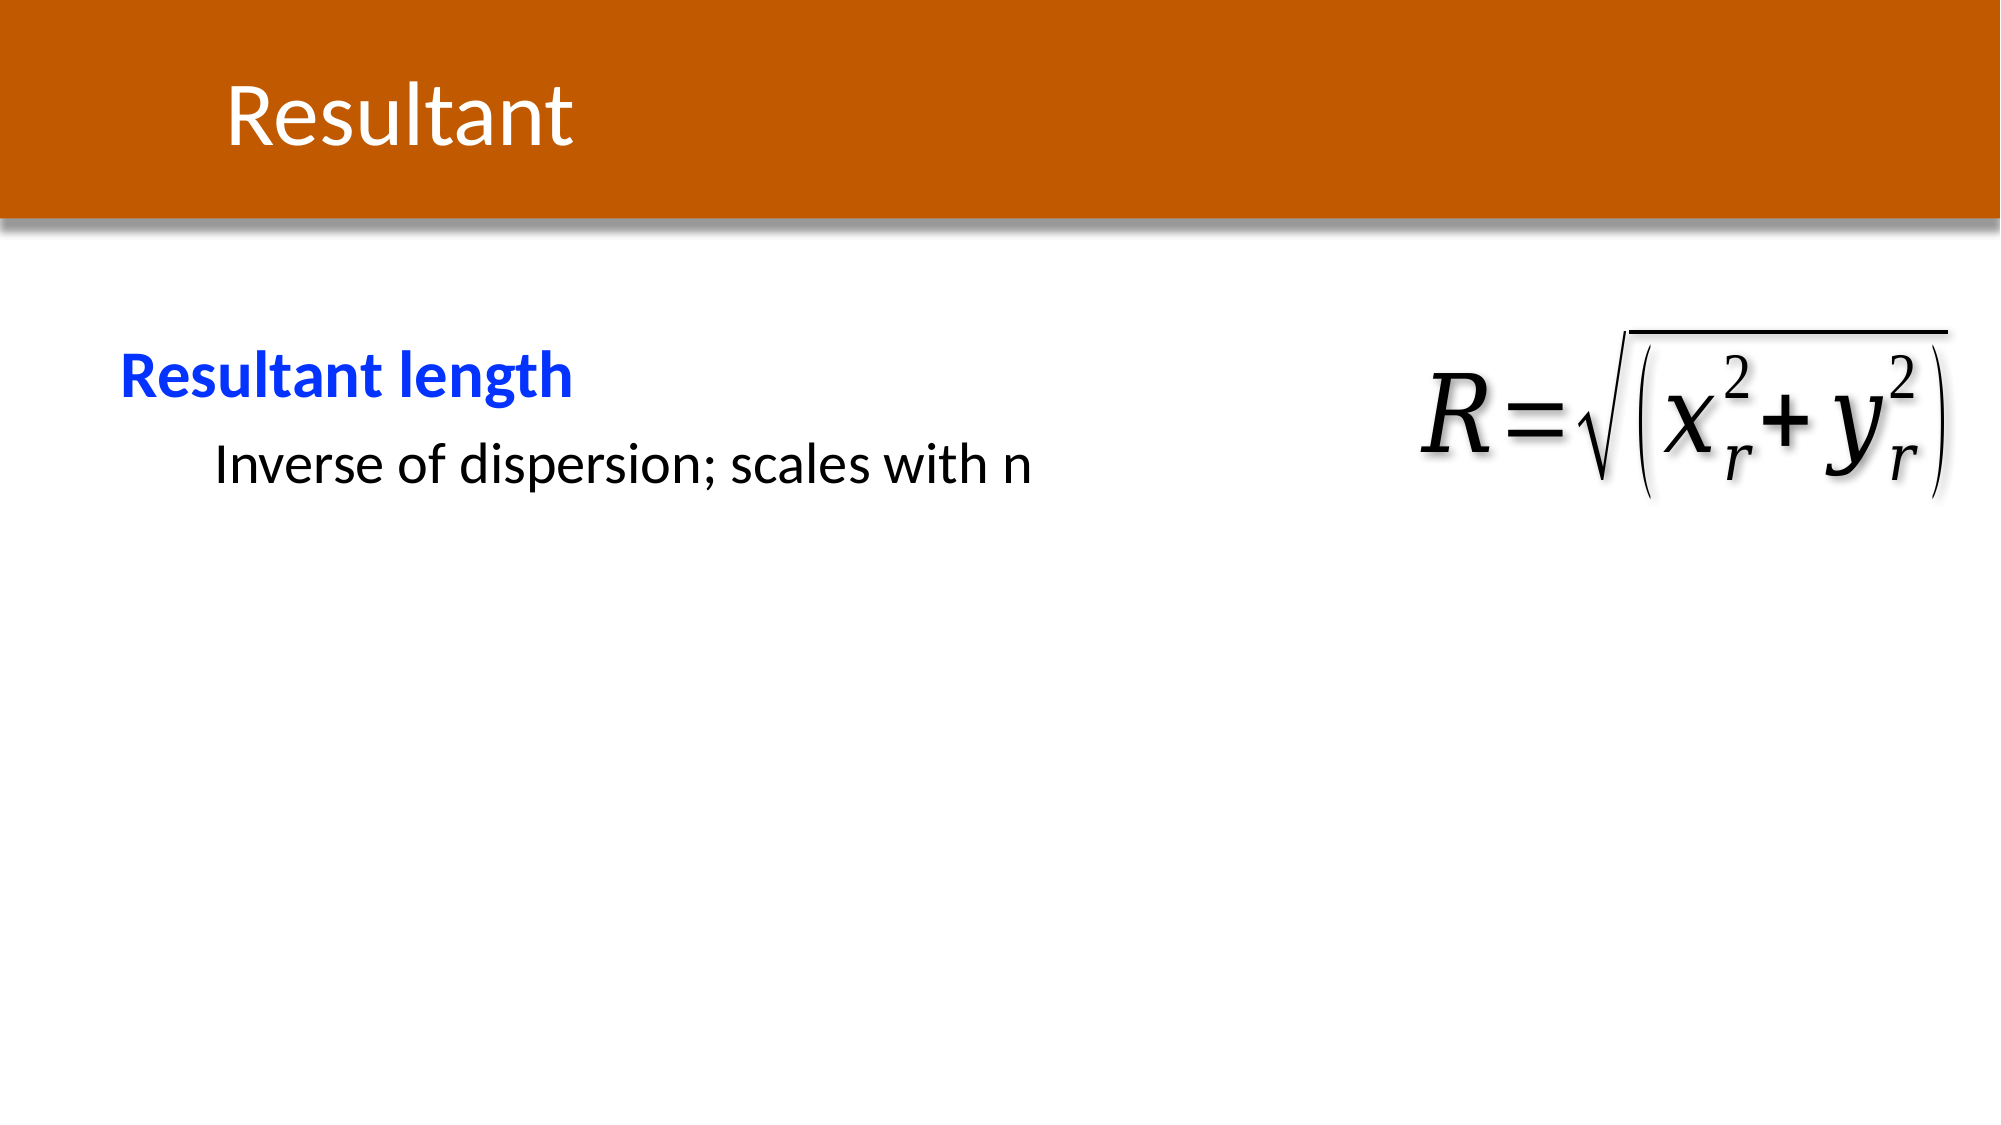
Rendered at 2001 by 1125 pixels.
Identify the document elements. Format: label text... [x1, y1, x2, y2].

text_box Resultant [210, 17, 2000, 201]
text_box [0, 0, 2000, 219]
text_box Resultant length [106, 323, 590, 419]
text_box Inverse of dispersion; scales with n [199, 417, 1049, 503]
